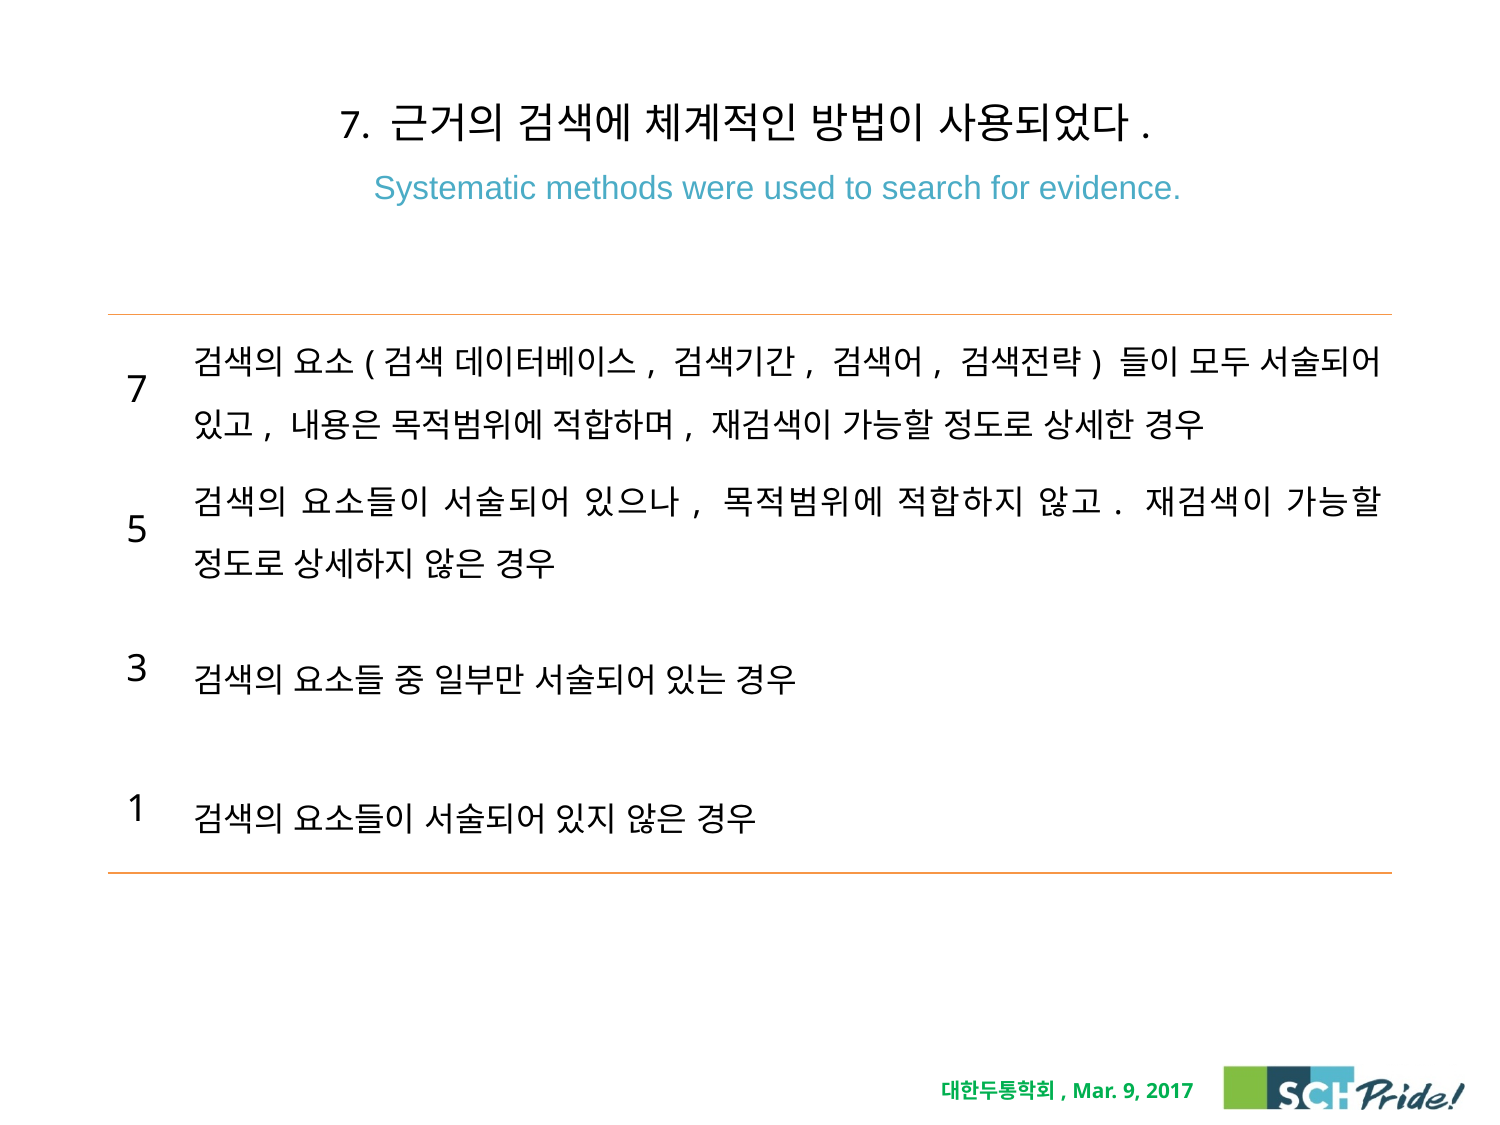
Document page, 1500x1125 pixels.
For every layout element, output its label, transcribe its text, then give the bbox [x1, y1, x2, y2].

picture [1222, 1064, 1465, 1110]
table_header 검색의 요소(검색 데이터베이스, 검색기간, 검색어, 검색전략) 들이 모두 서술되어 있고, 내용은 목적범위에 적합하며, 재검색이 가능할 정도로 상세한 경우 [183, 315, 1392, 454]
table_cell 3 [108, 594, 183, 733]
table_header 7 [108, 315, 183, 454]
table_cell 5 [108, 454, 183, 594]
table_cell 검색의 요소들이 서술되어 있지 않은 경우 [183, 733, 1392, 872]
table_cell 1 [108, 733, 183, 872]
title 7. 근거의 검색에 체계적인 방법이 사용되었다. Systematic methods were used to search for evidence. [75, 45, 1425, 233]
table_cell 검색의 요소들이 서술되어 있으나, 목적범위에 적합하지 않고. 재검색이 가능할 정도로 상세하지 않은 경우 [183, 454, 1392, 594]
table_cell 검색의 요소들 중 일부만 서술되어 있는 경우 [183, 594, 1392, 733]
